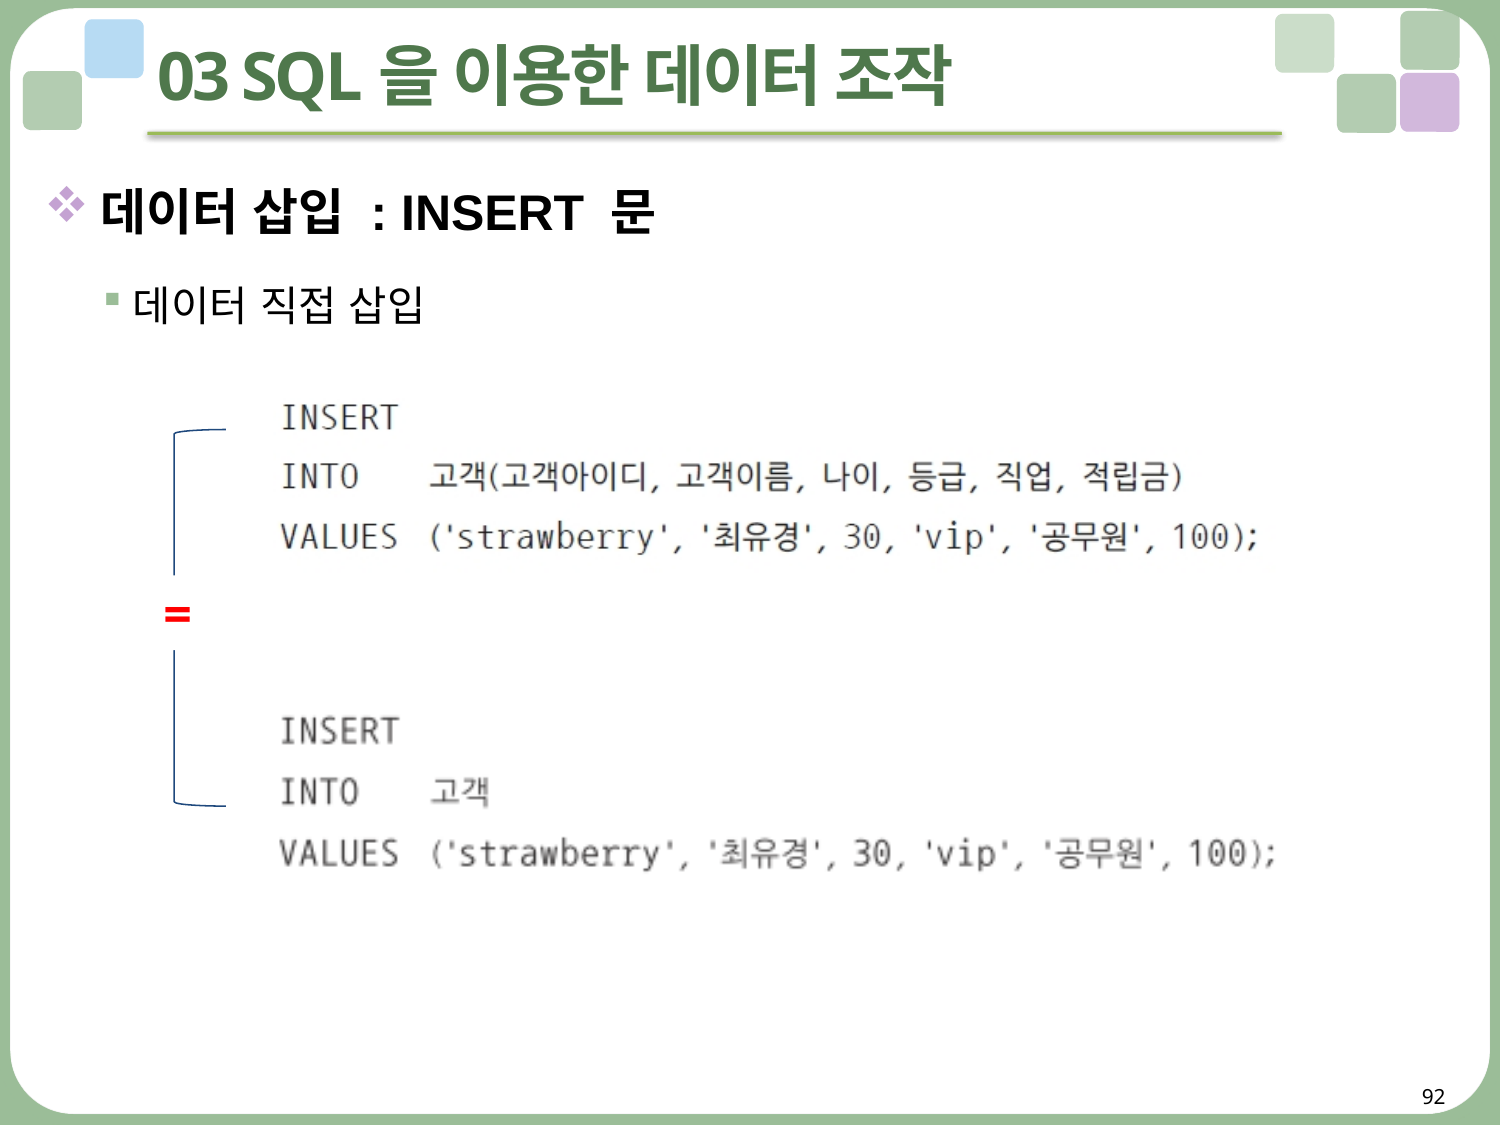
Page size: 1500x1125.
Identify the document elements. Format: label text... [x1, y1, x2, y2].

text_box = [148, 575, 207, 651]
picture [0, 0, 1500, 1125]
text_box [173, 428, 226, 807]
list 데이터 삽입 : INSERT 문 데이터 직접 삽입 [29, 172, 1459, 1083]
title 03 SQL을 이용한 데이터 조작 [142, 25, 1459, 123]
